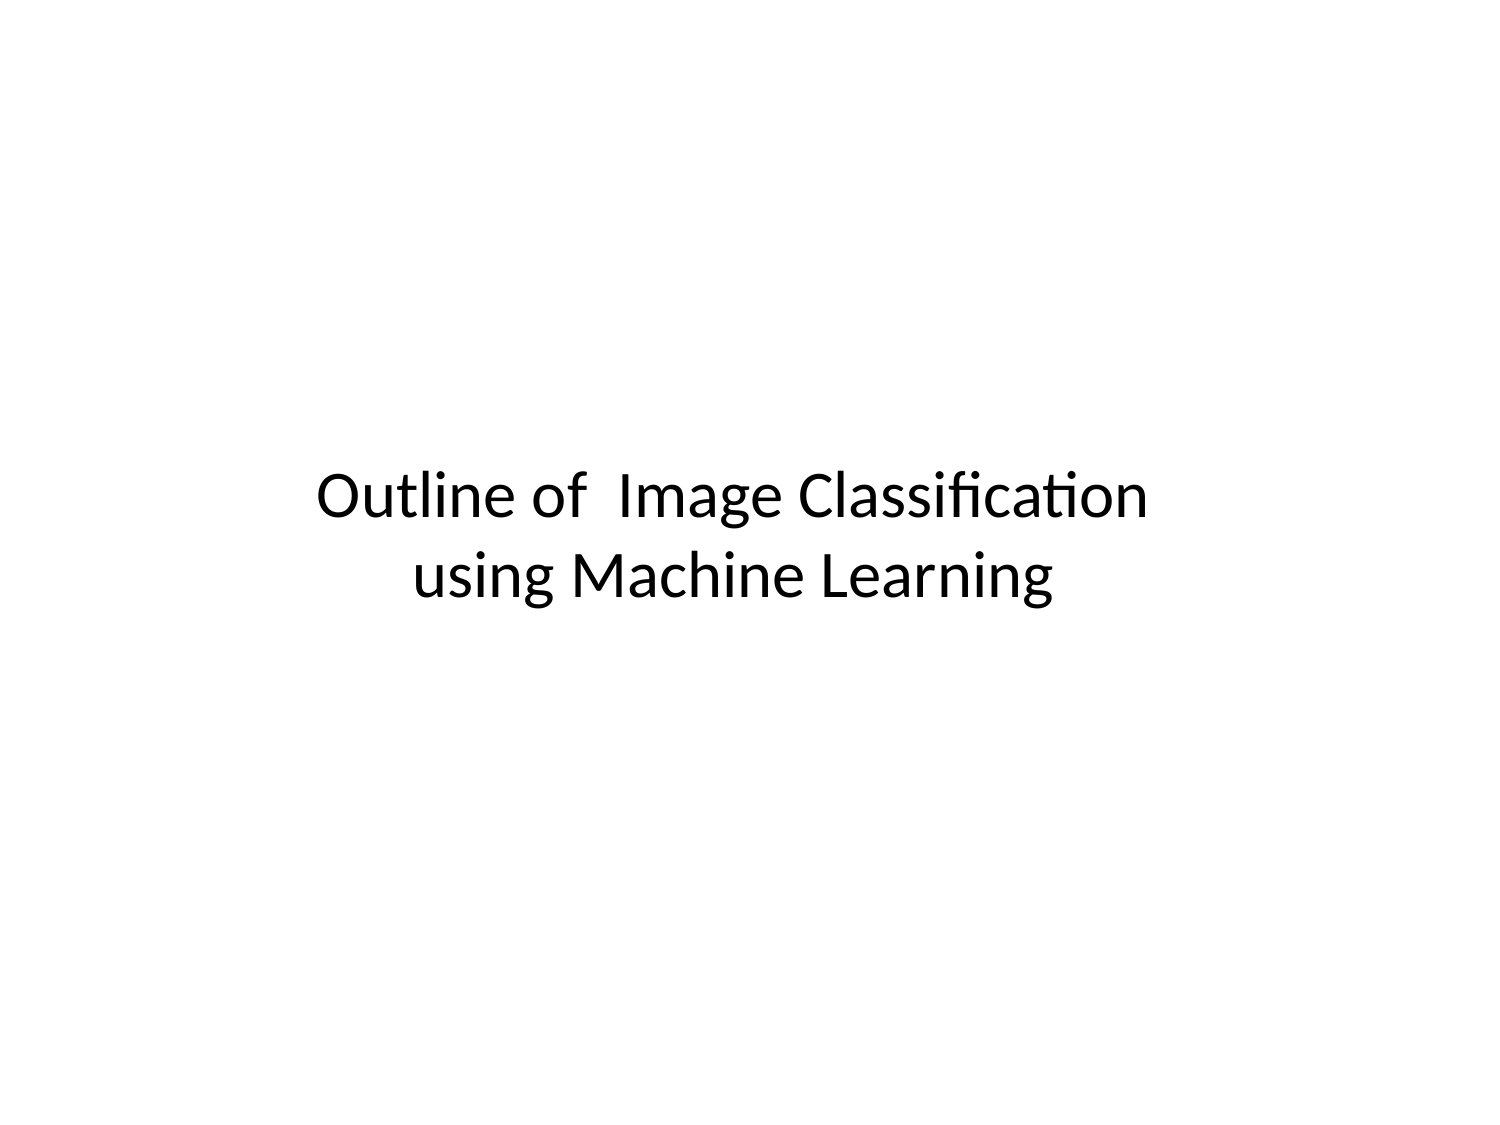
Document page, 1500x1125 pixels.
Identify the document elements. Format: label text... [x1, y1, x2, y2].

text_box Outline of Image Classification using Machine Learning [58, 467, 1409, 595]
